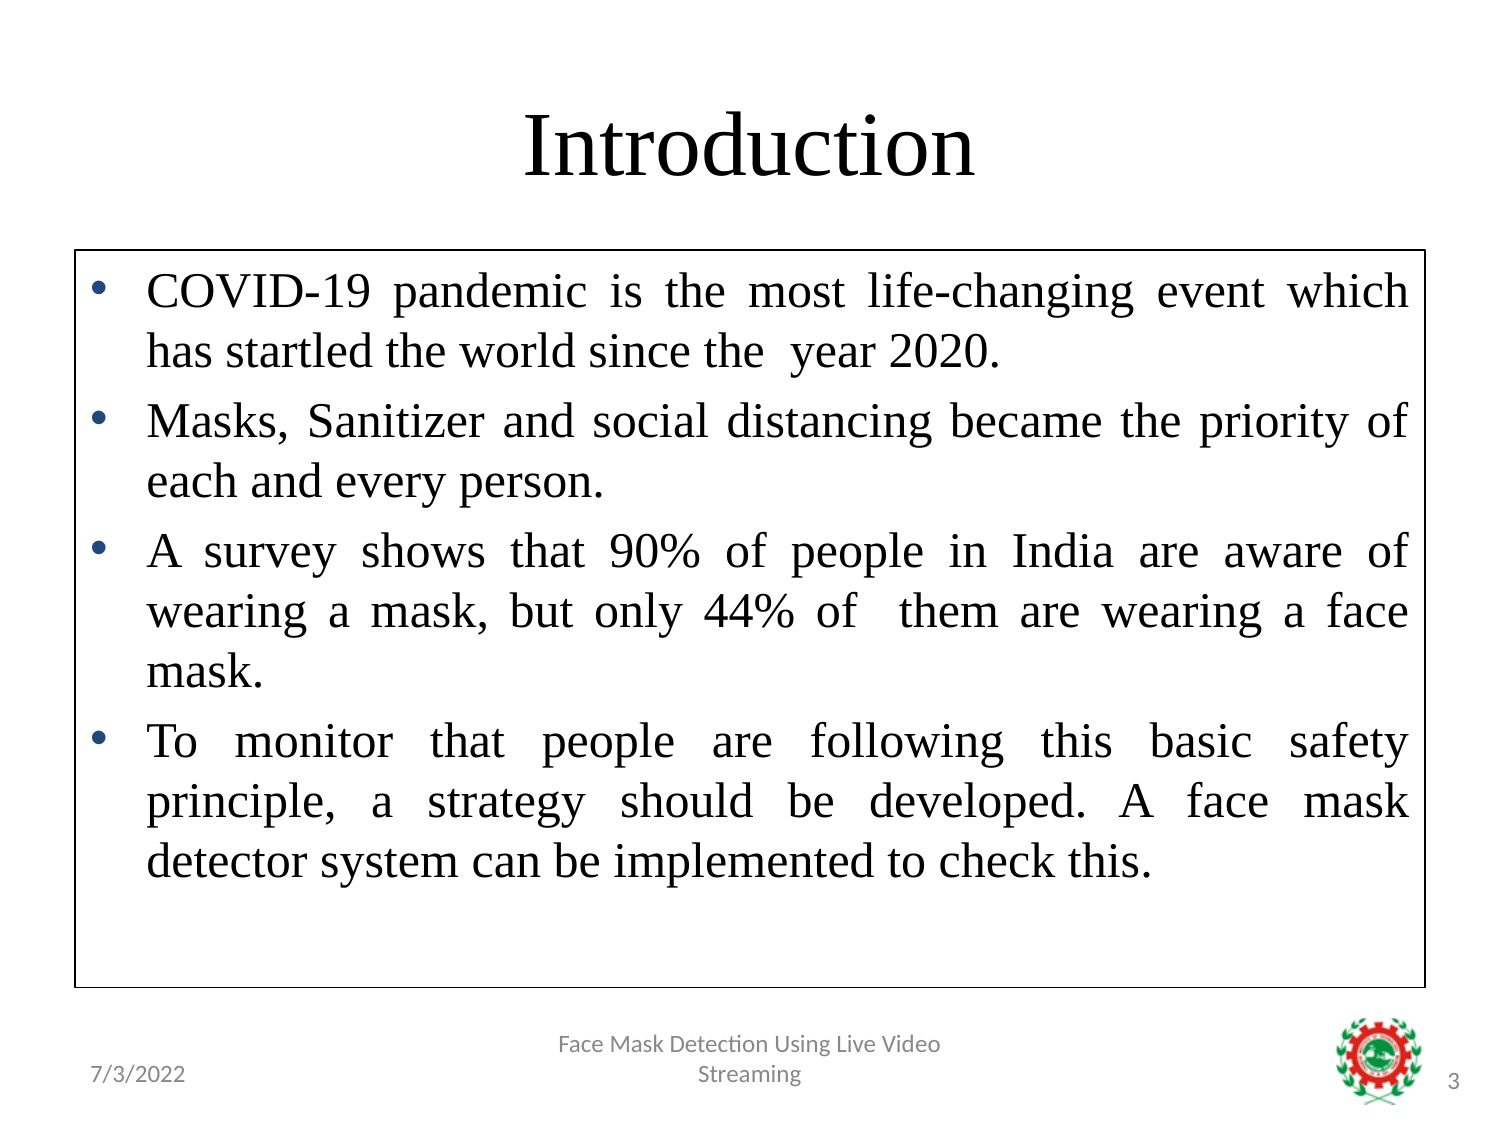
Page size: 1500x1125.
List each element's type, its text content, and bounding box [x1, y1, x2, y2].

title Introduction [75, 45, 1425, 233]
slide_number 3 [1125, 1050, 1475, 1110]
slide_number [75, 1042, 425, 1103]
list COVID-19 pandemic is the most life-changing event which has startled the world since the year 2020. Masks, Sanitizer and social distancing became the priority of each and every person. A survey shows that 90% of people in India are aware of wearing a mask, but only 44% of them are wearing a face mask. To monitor that people are following this basic safety principle, a strategy should be developed. A face mask detector system can be implemented to check this. [75, 249, 1425, 988]
footer Face Mask Detection Using Live Video Streaming [512, 1042, 988, 1103]
picture [1336, 1018, 1422, 1050]
